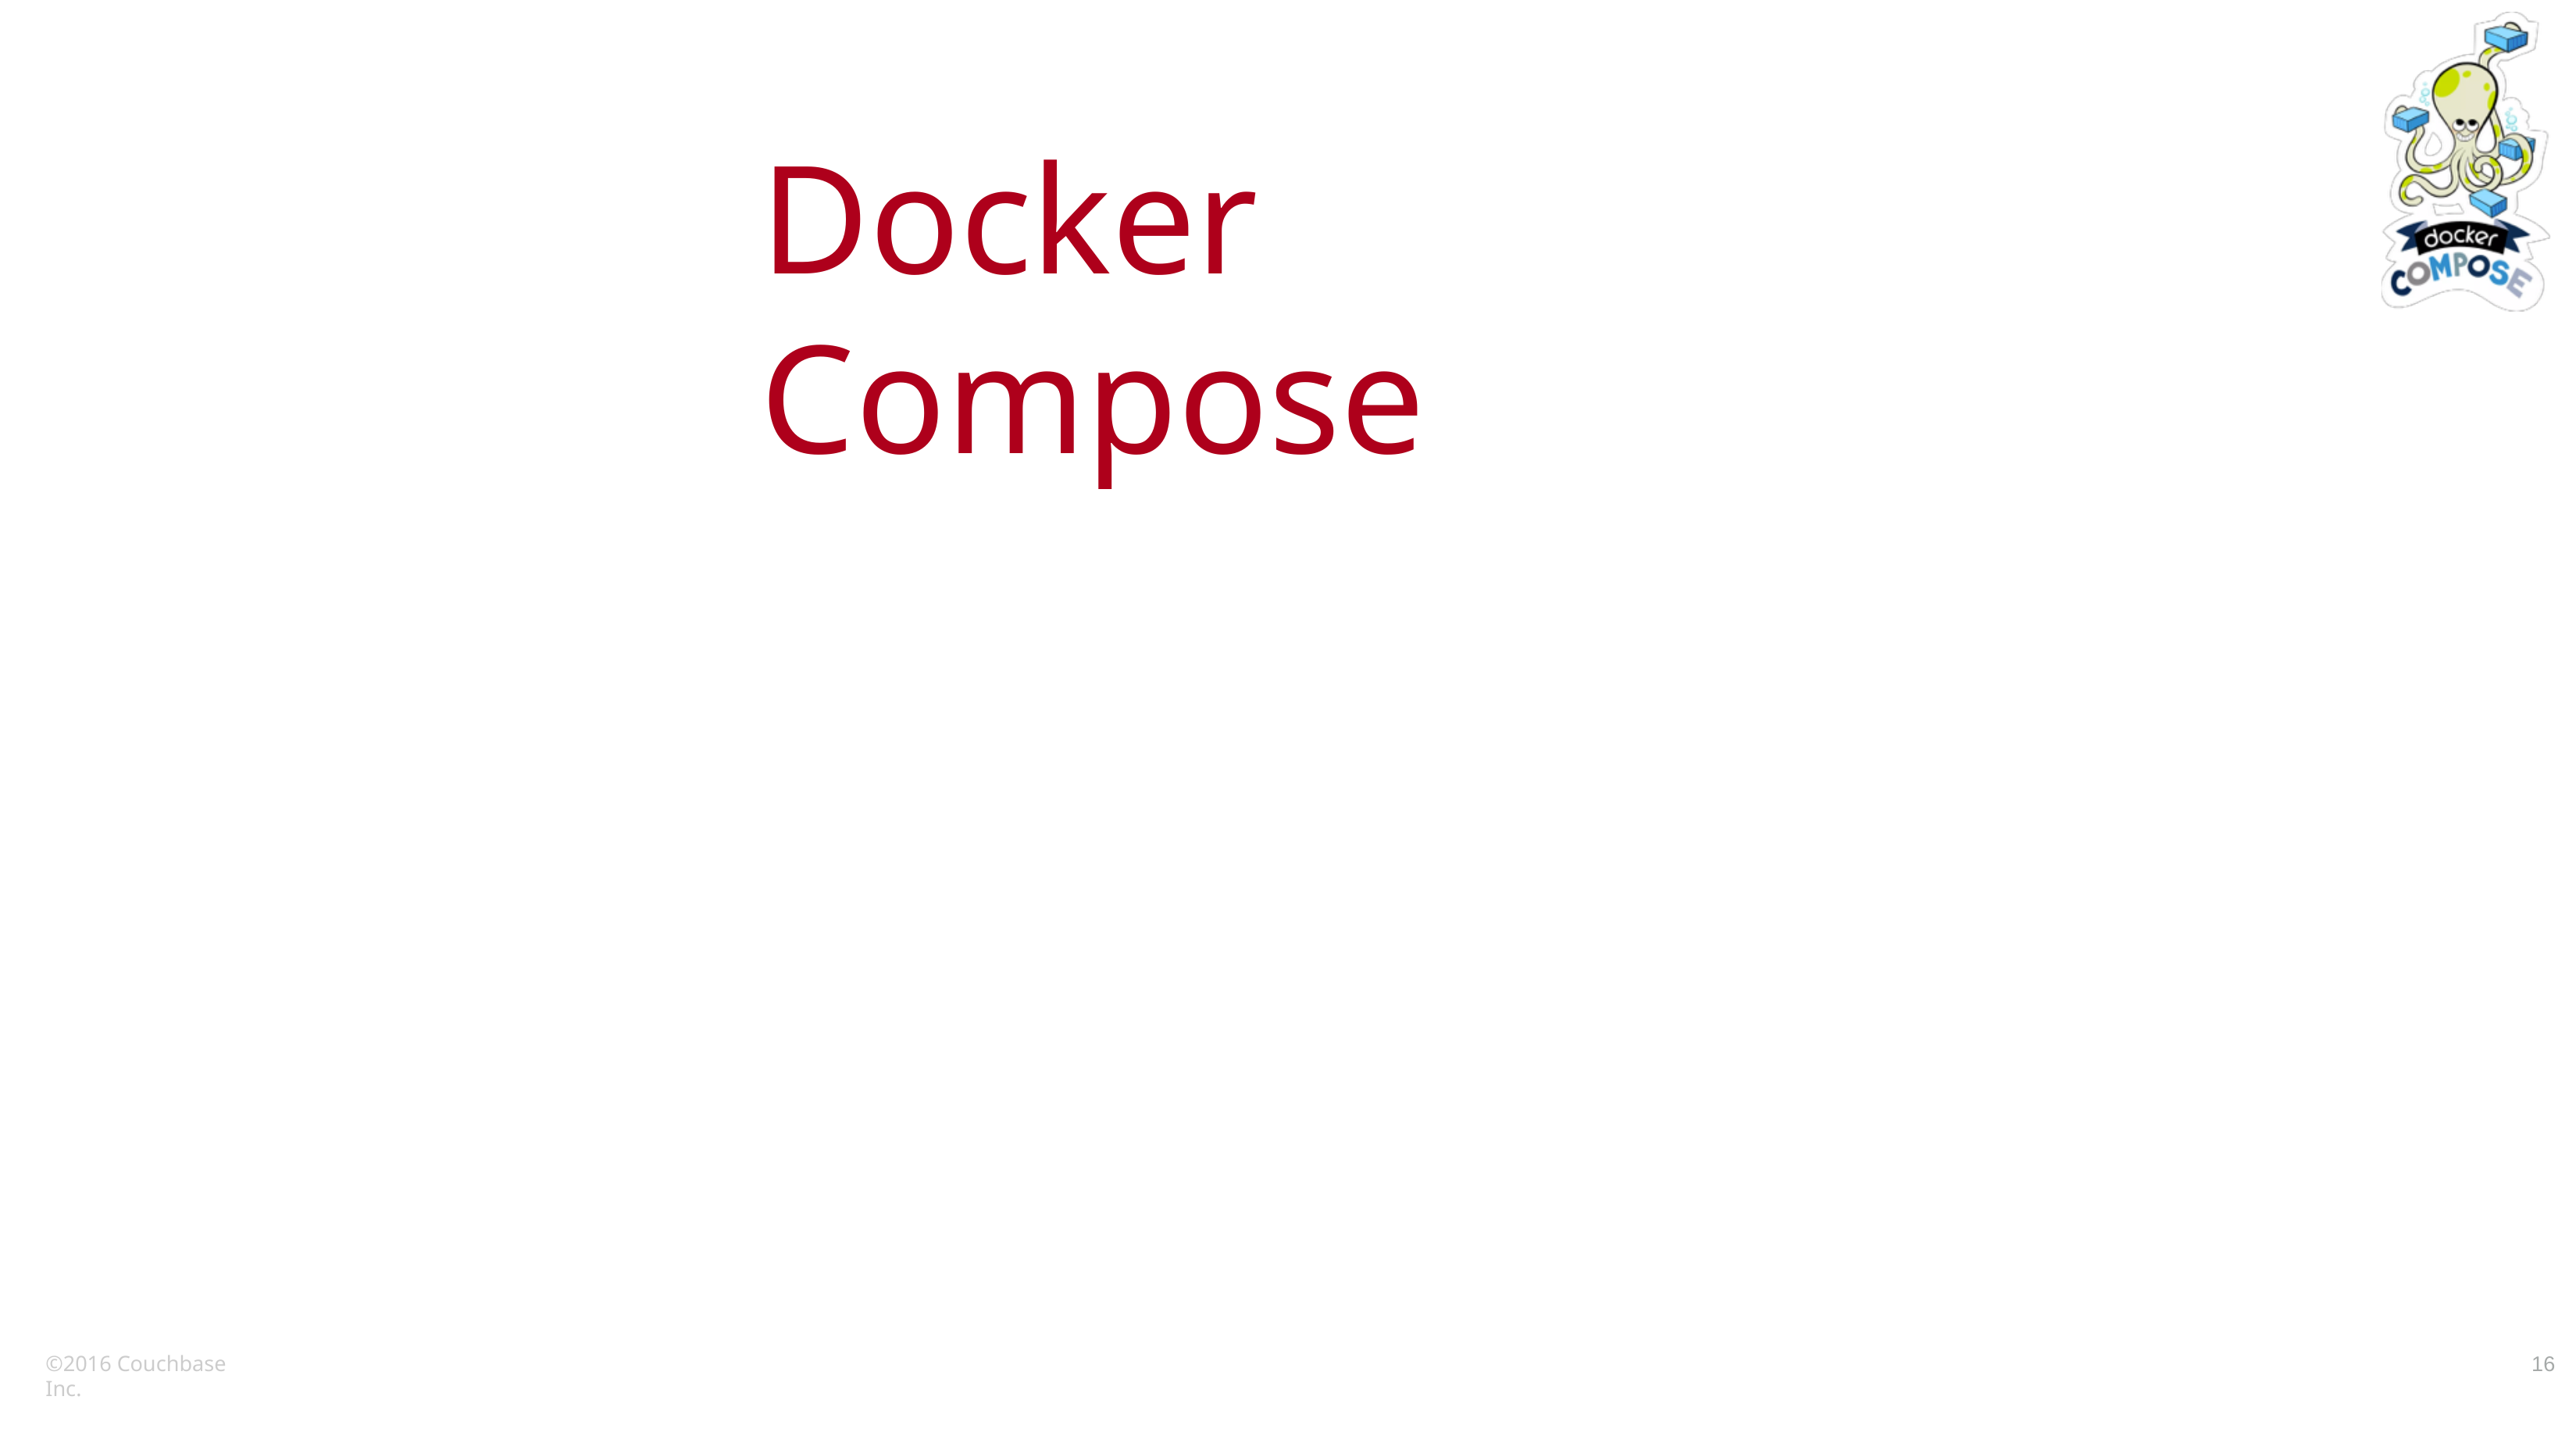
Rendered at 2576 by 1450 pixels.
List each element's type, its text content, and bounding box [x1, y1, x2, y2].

text_box [2381, 12, 2551, 312]
title Docker Compose [758, 121, 1818, 484]
text_box 16 [2530, 1353, 2557, 1376]
footer ©2016 Couchbase Inc. [44, 1349, 244, 1450]
